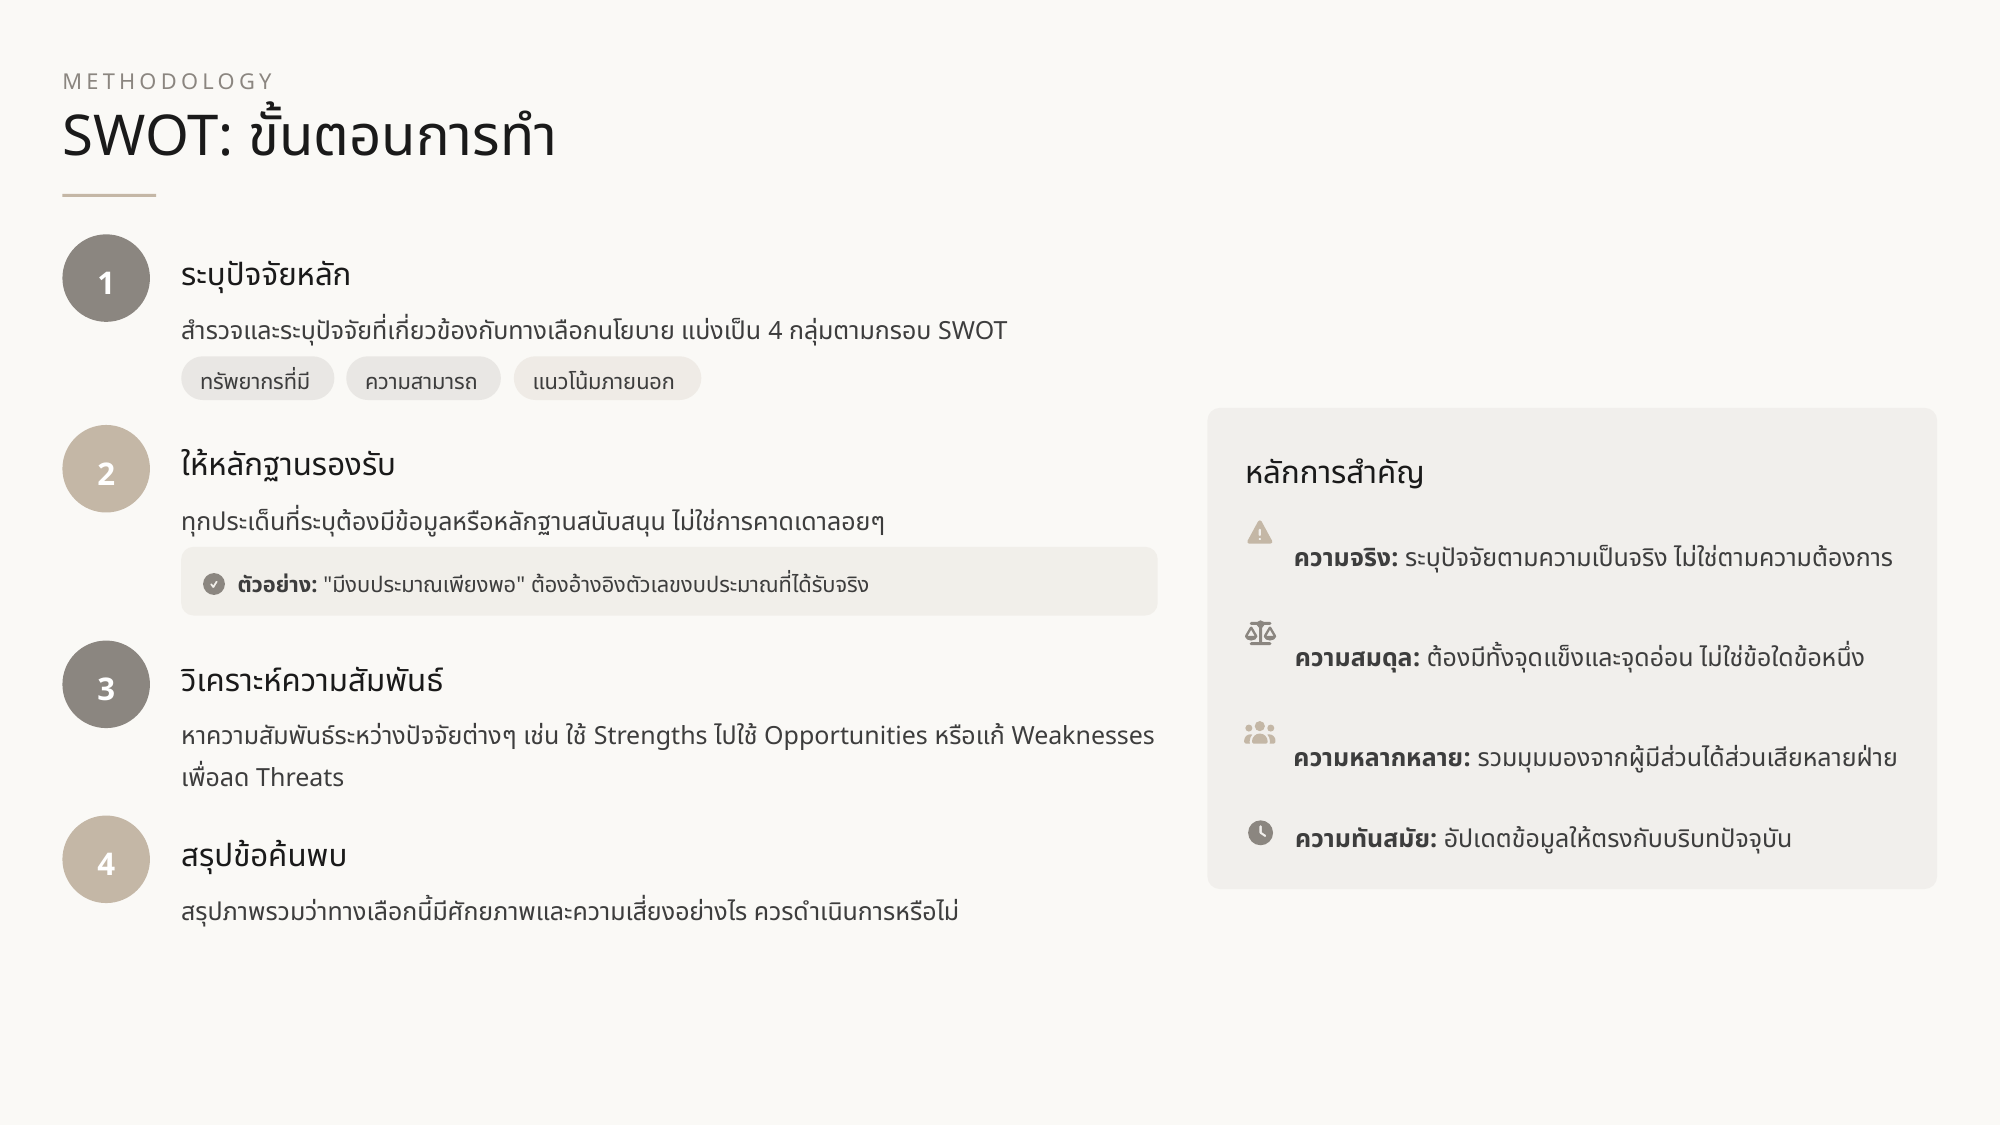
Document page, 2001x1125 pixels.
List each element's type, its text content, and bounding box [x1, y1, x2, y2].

text_box METHODOLOGY [62, 62, 1949, 94]
text_box SWOT: ขั้นตอนการทำ [62, 106, 1966, 169]
text_box [1267, 724, 1275, 732]
text_box [1249, 620, 1277, 646]
text_box [62, 193, 157, 197]
text_box [203, 573, 225, 595]
text_box ระบุปัจจัยหลัก [181, 246, 1174, 291]
text_box 3 [54, 640, 158, 729]
text_box ทรัพยากรที่มี [181, 356, 346, 400]
text_box [1247, 520, 1273, 544]
text_box [1254, 721, 1265, 732]
text_box 4 [54, 815, 158, 904]
text_box ความหลากหลาย: รวมมุมมองจากผู้มีส่วนได้ส่วนเสียหลายฝ่าย [1293, 713, 1913, 789]
text_box [1207, 407, 1938, 890]
text_box ความจริง: ระบุปัจจัยตามความเป็นจริง ไม่ใช่ตามความต้องการ [1294, 514, 1913, 589]
text_box สรุปภาพรวมว่าทางเลือกนี้มีศักยภาพและความเสี่ยงอย่างไร ควรดำเนินการหรือไม่ [181, 884, 1171, 925]
text_box ความสมดุล: ต้องมีทั้งจุดแข็งและจุดอ่อน ไม่ใช่ข้อใดข้อหนึ่ง [1294, 613, 1912, 689]
text_box หาความสัมพันธ์ระหว่างปัจจัยต่างๆ เช่น ใช้ Strengths ไปใช้ Opportunities หรือแก้ Weaknesses เพื่อลด Threats [181, 709, 1171, 791]
text_box ตัวอย่าง: "มีงบประมาณเพียงพอ" ต้องอ้างอิงตัวเลขงบประมาณที่ได้รับจริง [237, 565, 1150, 597]
text_box ความสามารถ [346, 356, 512, 400]
text_box วิเคราะห์ความสัมพันธ์ [181, 653, 1174, 697]
text_box หลักการสำคัญ [1245, 445, 1916, 490]
text_box [1245, 626, 1258, 641]
text_box สรุปข้อค้นพบ [181, 828, 1174, 872]
text_box สำรวจและระบุปัจจัยที่เกี่ยวข้องกับทางเลือกนโยบาย แบ่งเป็น 4 กลุ่มตามกรอบ SWOT [181, 303, 1171, 344]
text_box ทุกประเด็นที่ระบุต้องมีข้อมูลหรือหลักฐานสนับสนุน ไม่ใช่การคาดเดาลอยๆ [181, 493, 1171, 535]
text_box [1244, 733, 1276, 744]
text_box [1248, 820, 1274, 846]
text_box [1245, 724, 1253, 732]
text_box 1 [54, 234, 158, 322]
text_box 2 [54, 424, 158, 513]
text_box ความทันสมัย: อัปเดตข้อมูลให้ตรงกับบริบทปัจจุบัน [1295, 814, 1830, 852]
text_box แนวโน้มภายนอก [513, 356, 713, 400]
text_box ให้หลักฐานรองรับ [181, 437, 1174, 482]
text_box [181, 546, 1158, 616]
